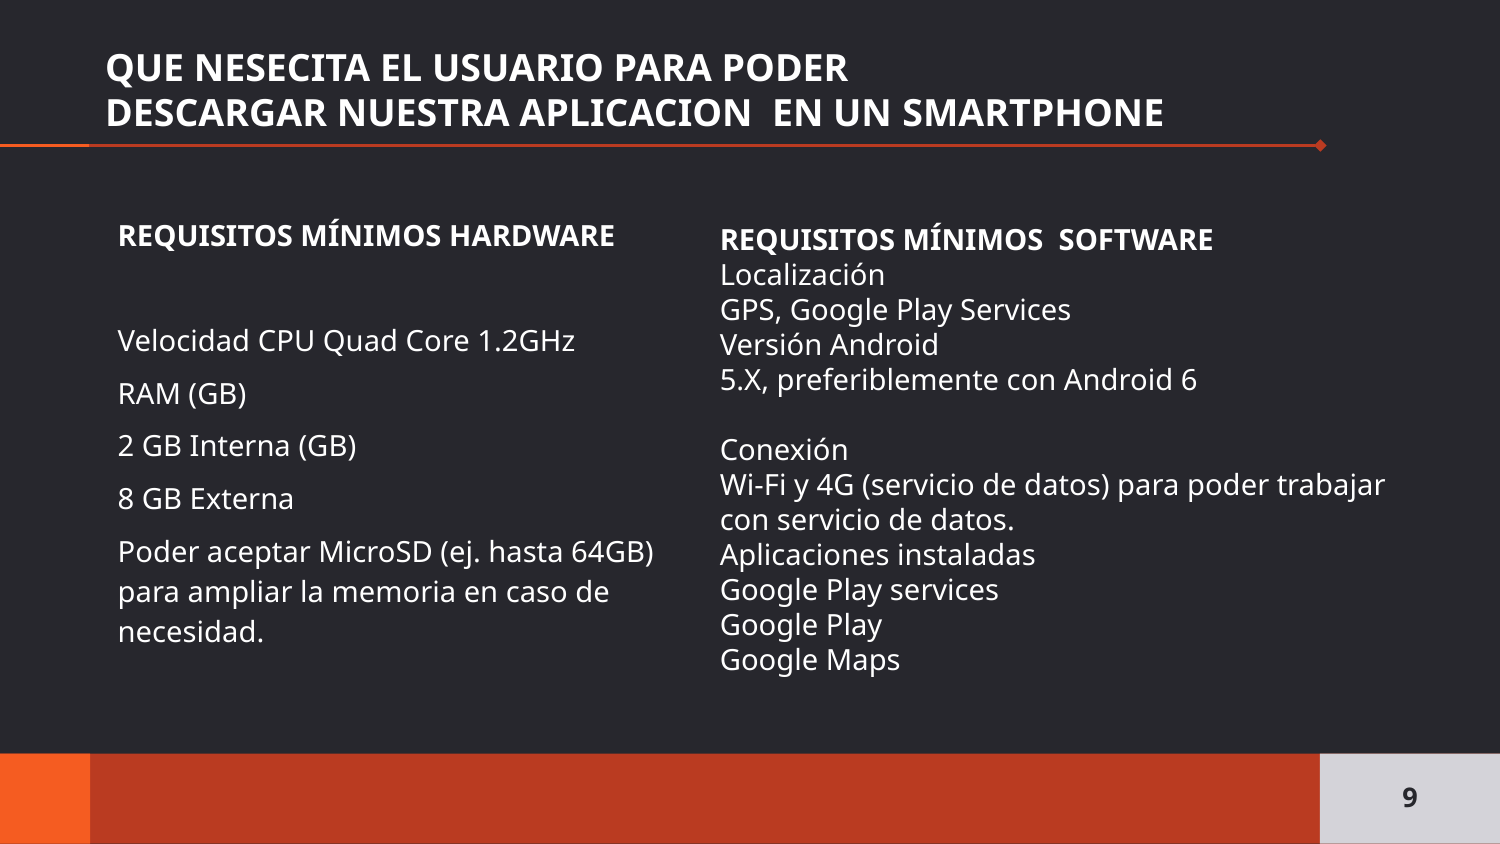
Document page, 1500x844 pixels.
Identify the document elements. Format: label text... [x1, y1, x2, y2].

text_box REQUISITOS MÍNIMOS SOFTWARE Localización GPS, Google Play Services Versión Android 5.X, preferiblemente con Android 6 Conexión Wi-Fi y 4G (servicio de datos) para poder trabajar con servicio de datos. Aplicaciones instaladas Google Play services Google Play Google Maps [705, 214, 1455, 684]
list REQUISITOS MÍNIMOS HARDWARE Velocidad CPU Quad Core 1.2GHz RAM (GB) 2 GB Interna (GB) 8 GB Externa Poder aceptar MicroSD (ej. hasta 64GB) para ampliar la memoria en caso de necesidad. [90, 196, 675, 681]
title QUE NESECITA EL USUARIO PARA PODER DESCARGAR NUESTRA APLICACION EN UN SMARTPHONE [90, 59, 1320, 150]
slide_number 9 [1320, 753, 1500, 844]
